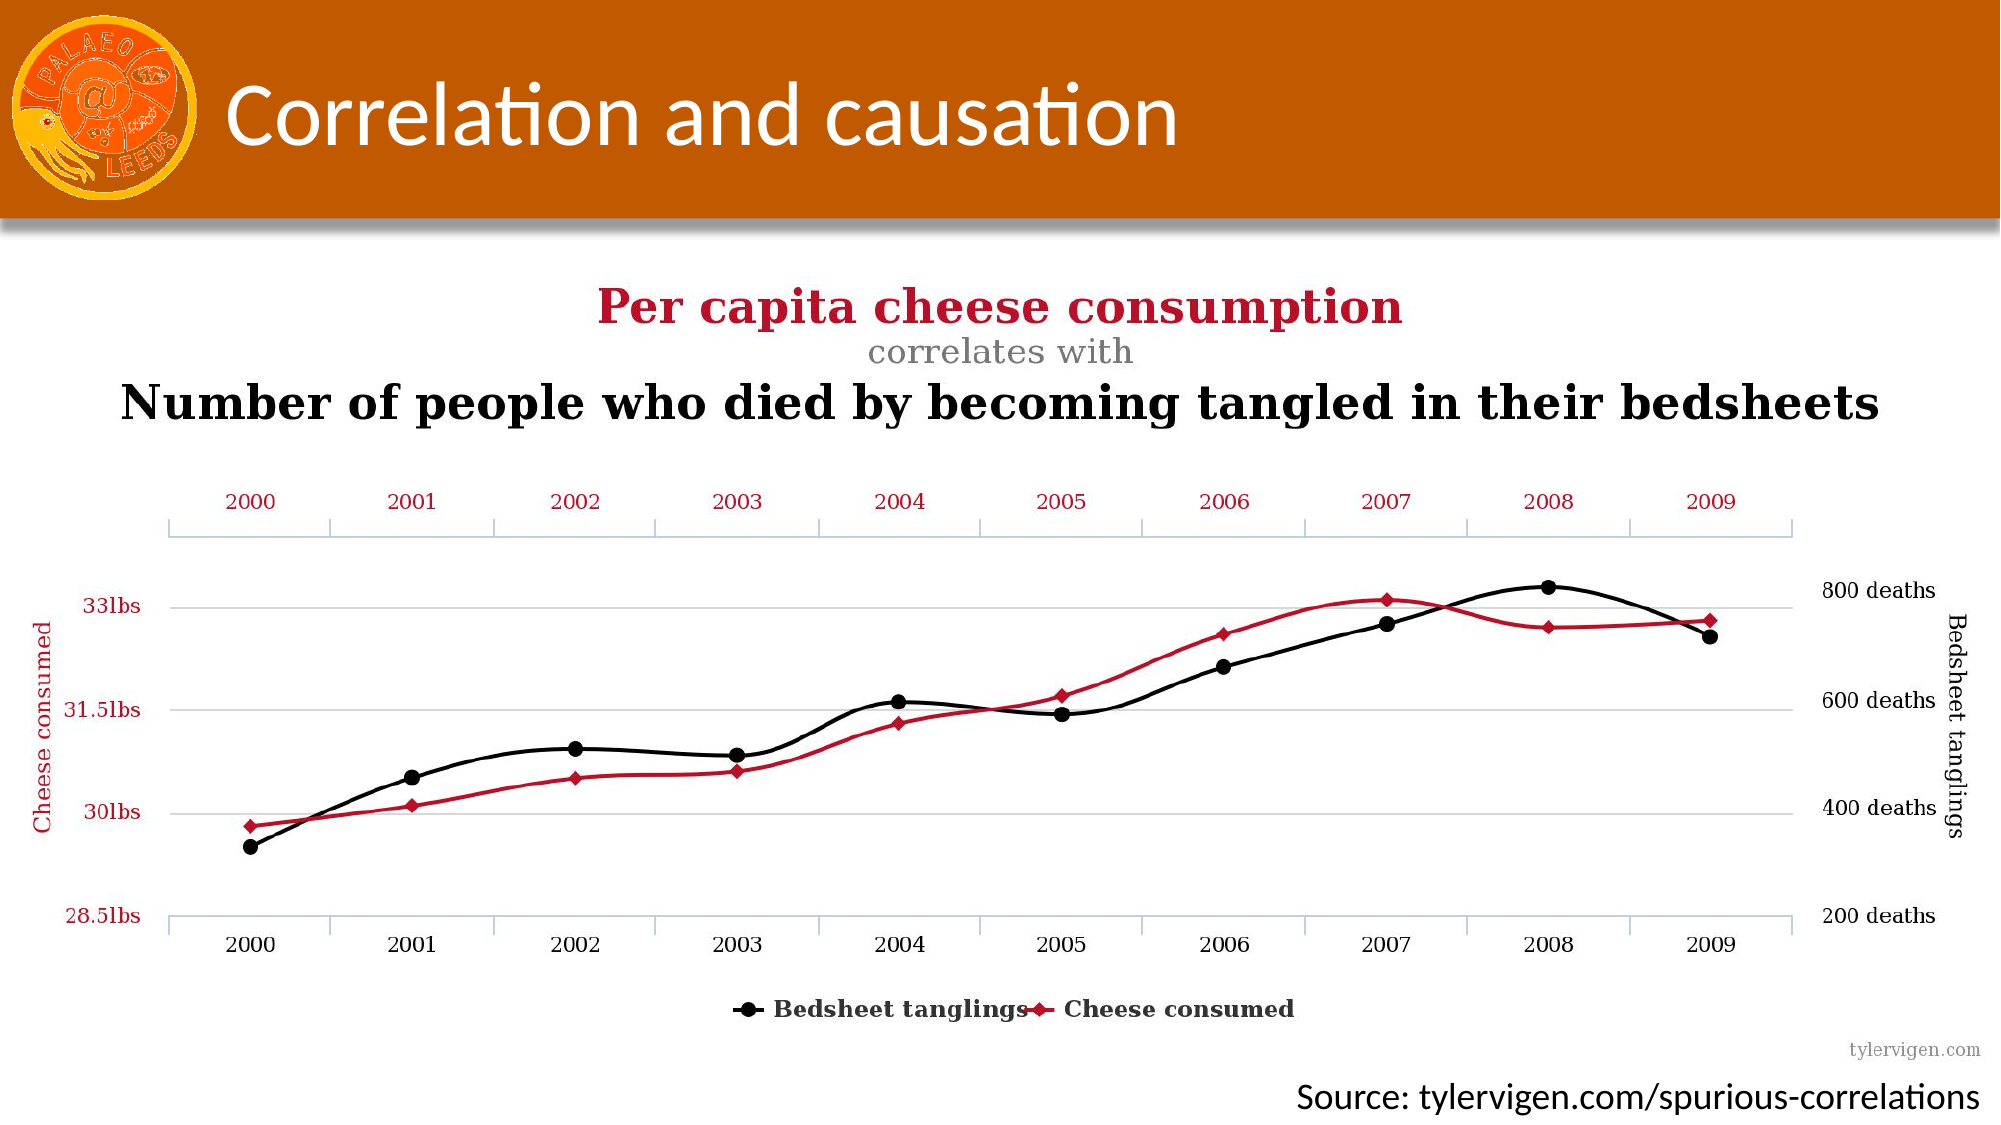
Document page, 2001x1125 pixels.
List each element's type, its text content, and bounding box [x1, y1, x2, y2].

picture [0, 276, 2000, 1065]
text_box Correlation and causation [210, 17, 2000, 201]
text_box [0, 0, 2000, 219]
picture [11, 15, 197, 200]
text_box Source: tylervigen.com/spurious-correlations [1281, 1065, 1996, 1125]
